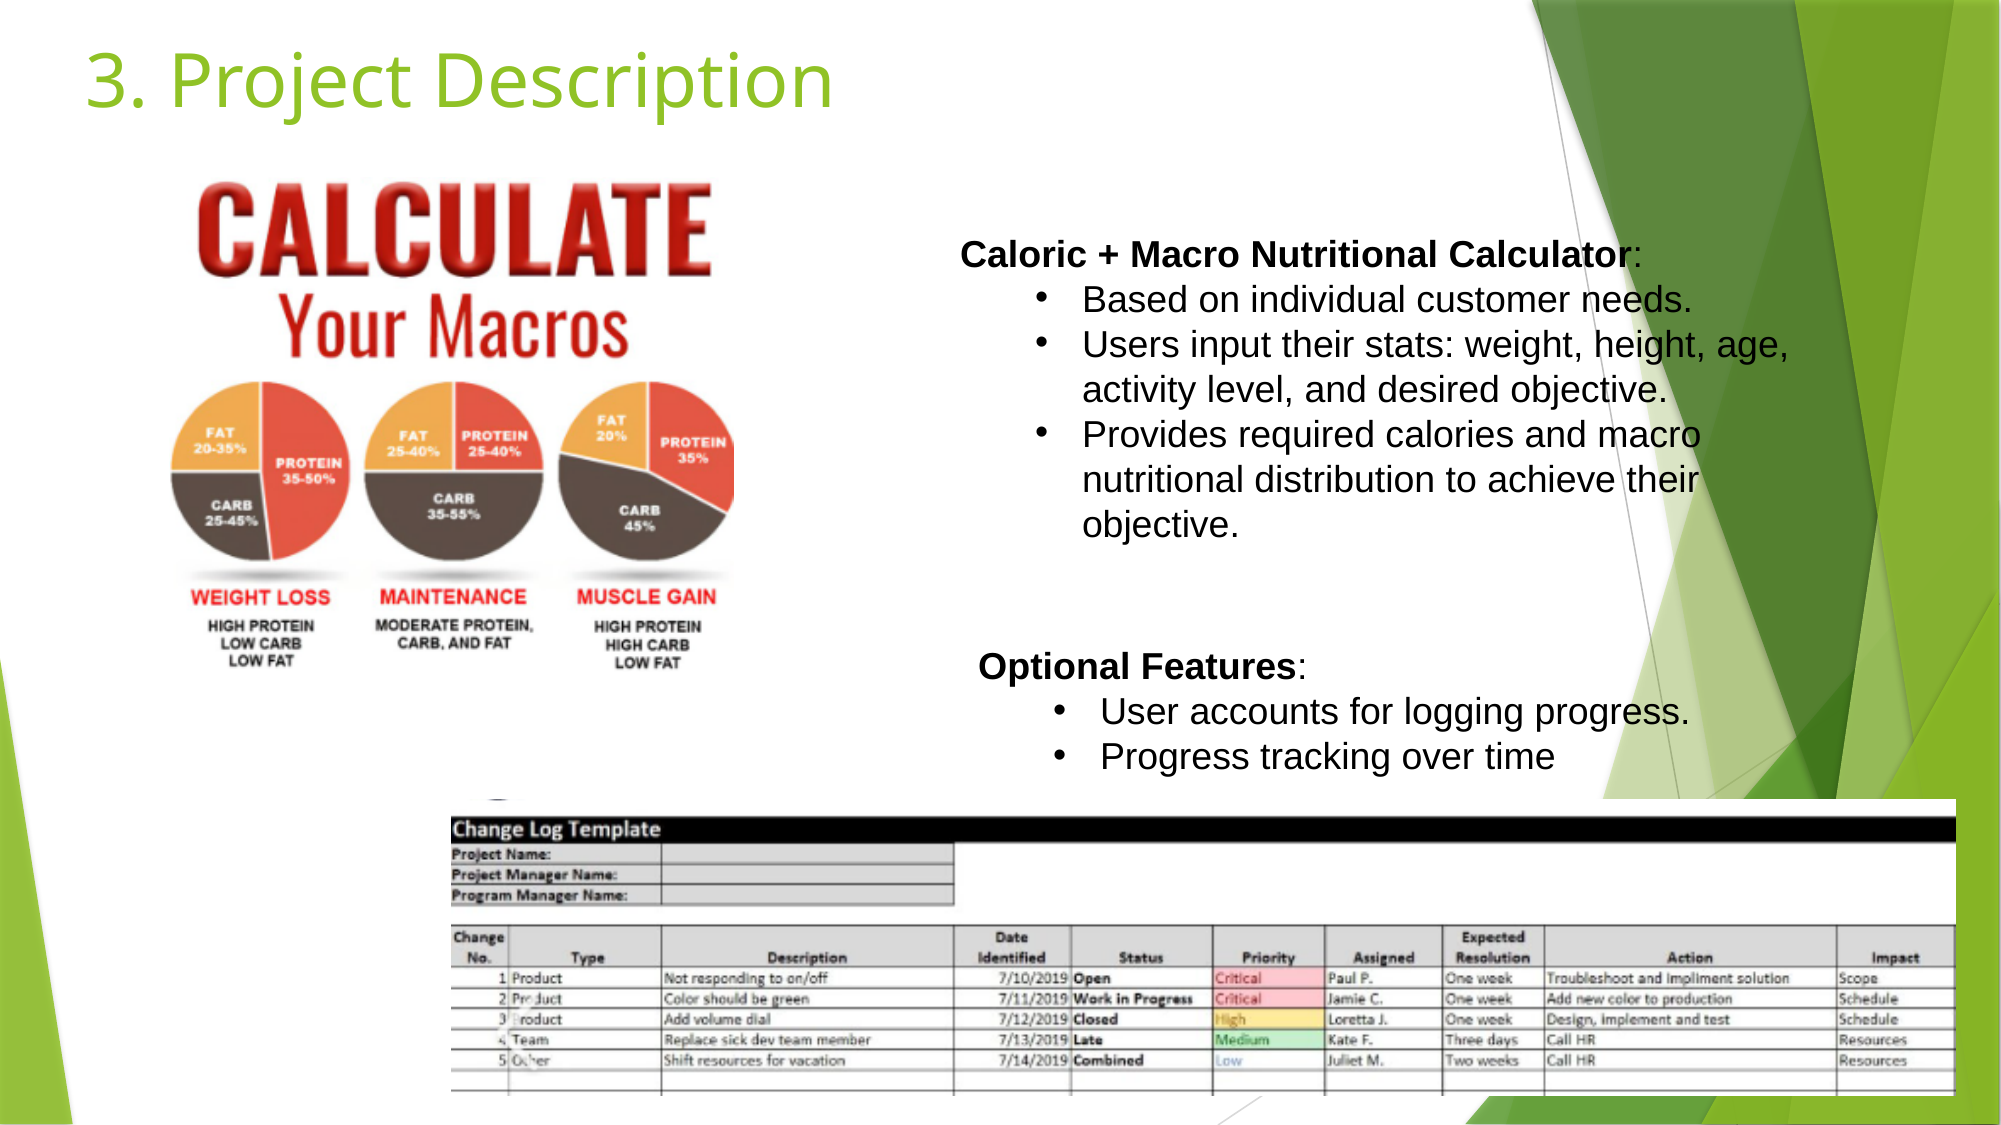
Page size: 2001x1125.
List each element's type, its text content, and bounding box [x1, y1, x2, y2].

text_box 3. Project Description [70, 24, 1937, 152]
text_box Caloric + Macro Nutritional Calculator: Based on individual customer needs. Users input their stats: weight, height, age, activity level, and desired objective. Provides required calories and macro nutritional distribution to achieve their objective. [945, 222, 1873, 604]
text_box [82, 177, 1571, 802]
text_box Optional Features: User accounts for logging progress. Progress tracking over time [963, 634, 1955, 799]
picture [169, 177, 734, 672]
picture [451, 799, 1956, 1096]
